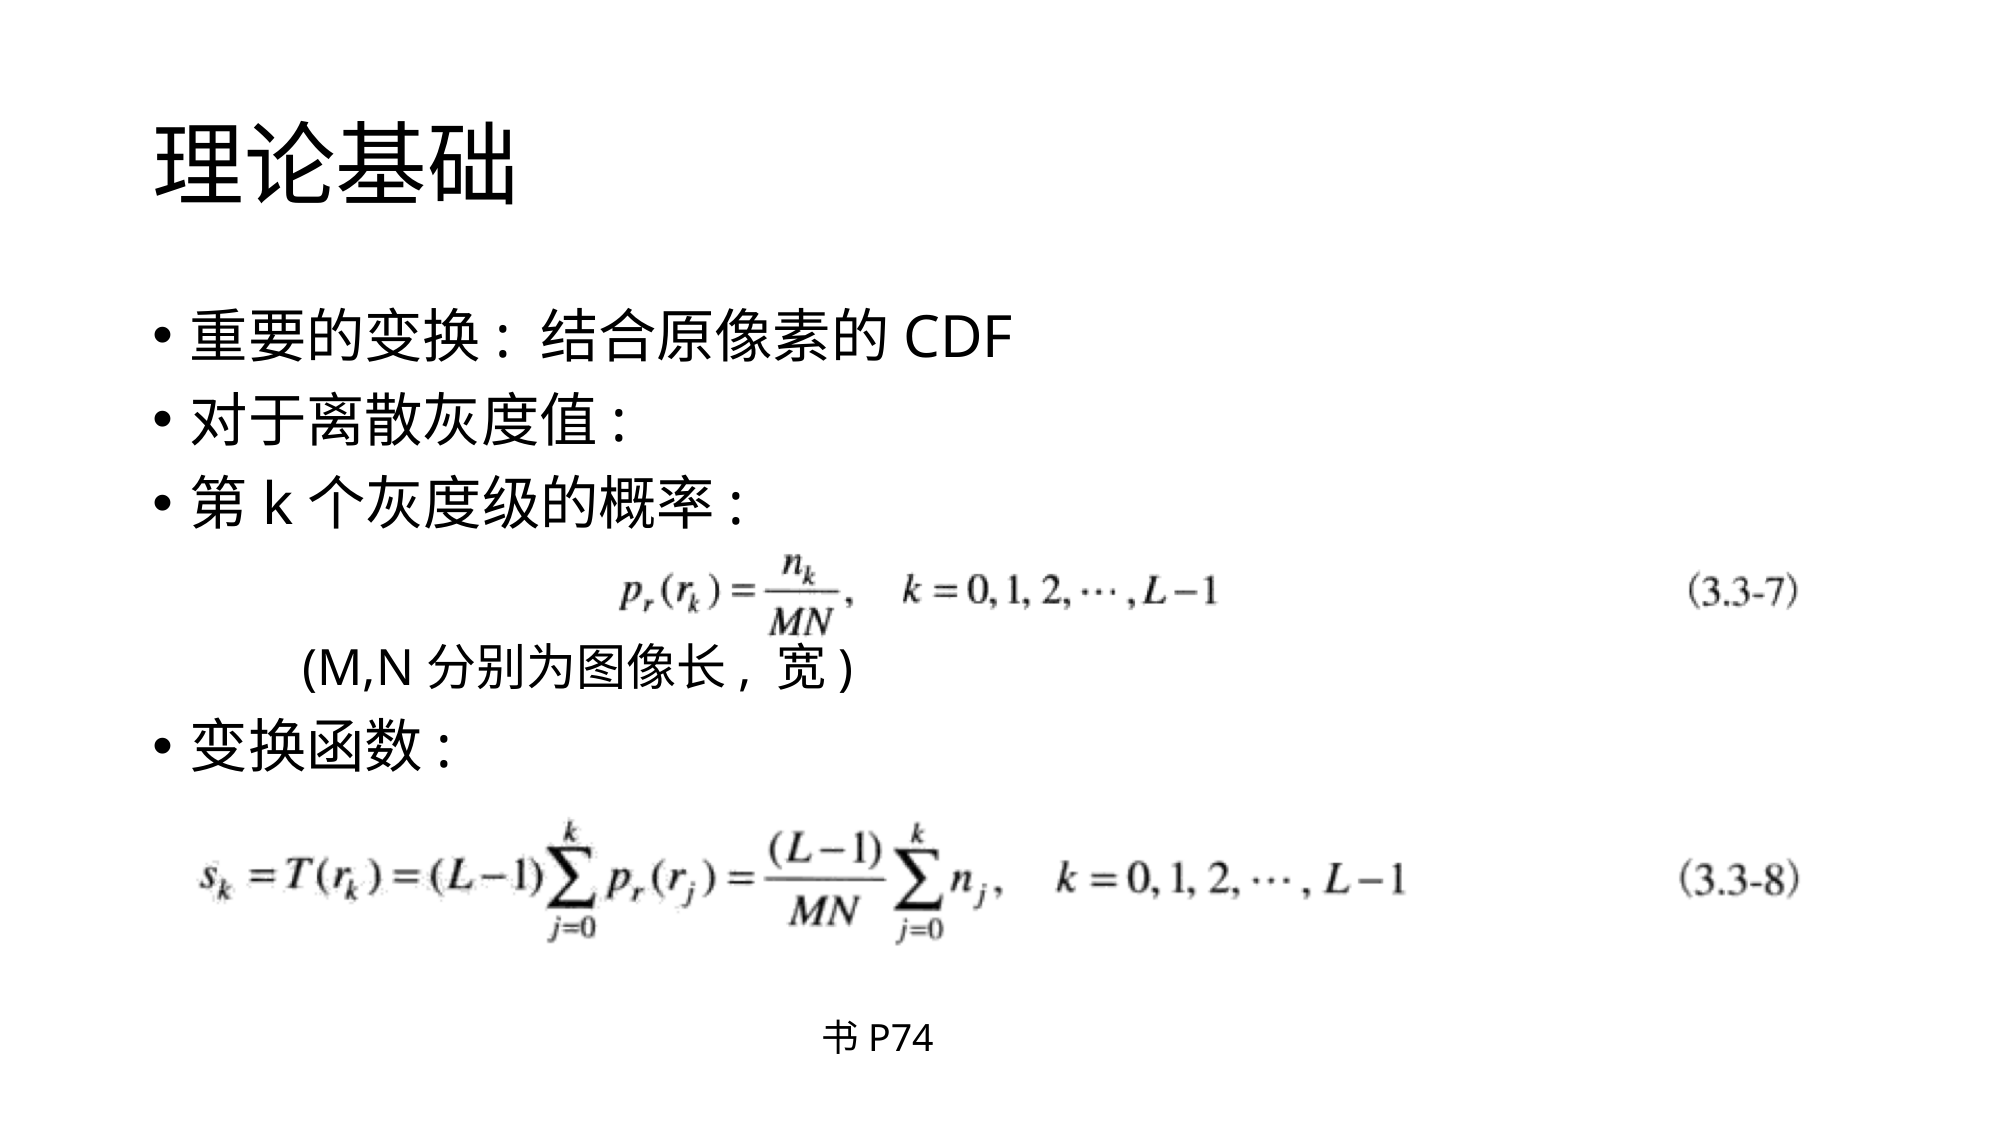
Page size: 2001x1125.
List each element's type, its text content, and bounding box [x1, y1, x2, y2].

list 重要的变换: 结合原像素的CDF 对于离散灰度值: 第k个灰度级的概率: (M,N分别为图像长, 宽) 变换函数: [137, 640, 1863, 1014]
text_box 书P74 [806, 1014, 949, 1067]
title 理论基础 [137, 59, 1863, 278]
list 重要的变换: 结合原像素的CDF 对于离散灰度值: 第k个灰度级的概率: (M,N分别为图像长, 宽) 变换函数: [137, 299, 1863, 533]
picture [177, 796, 1823, 950]
picture [81, 533, 1892, 640]
